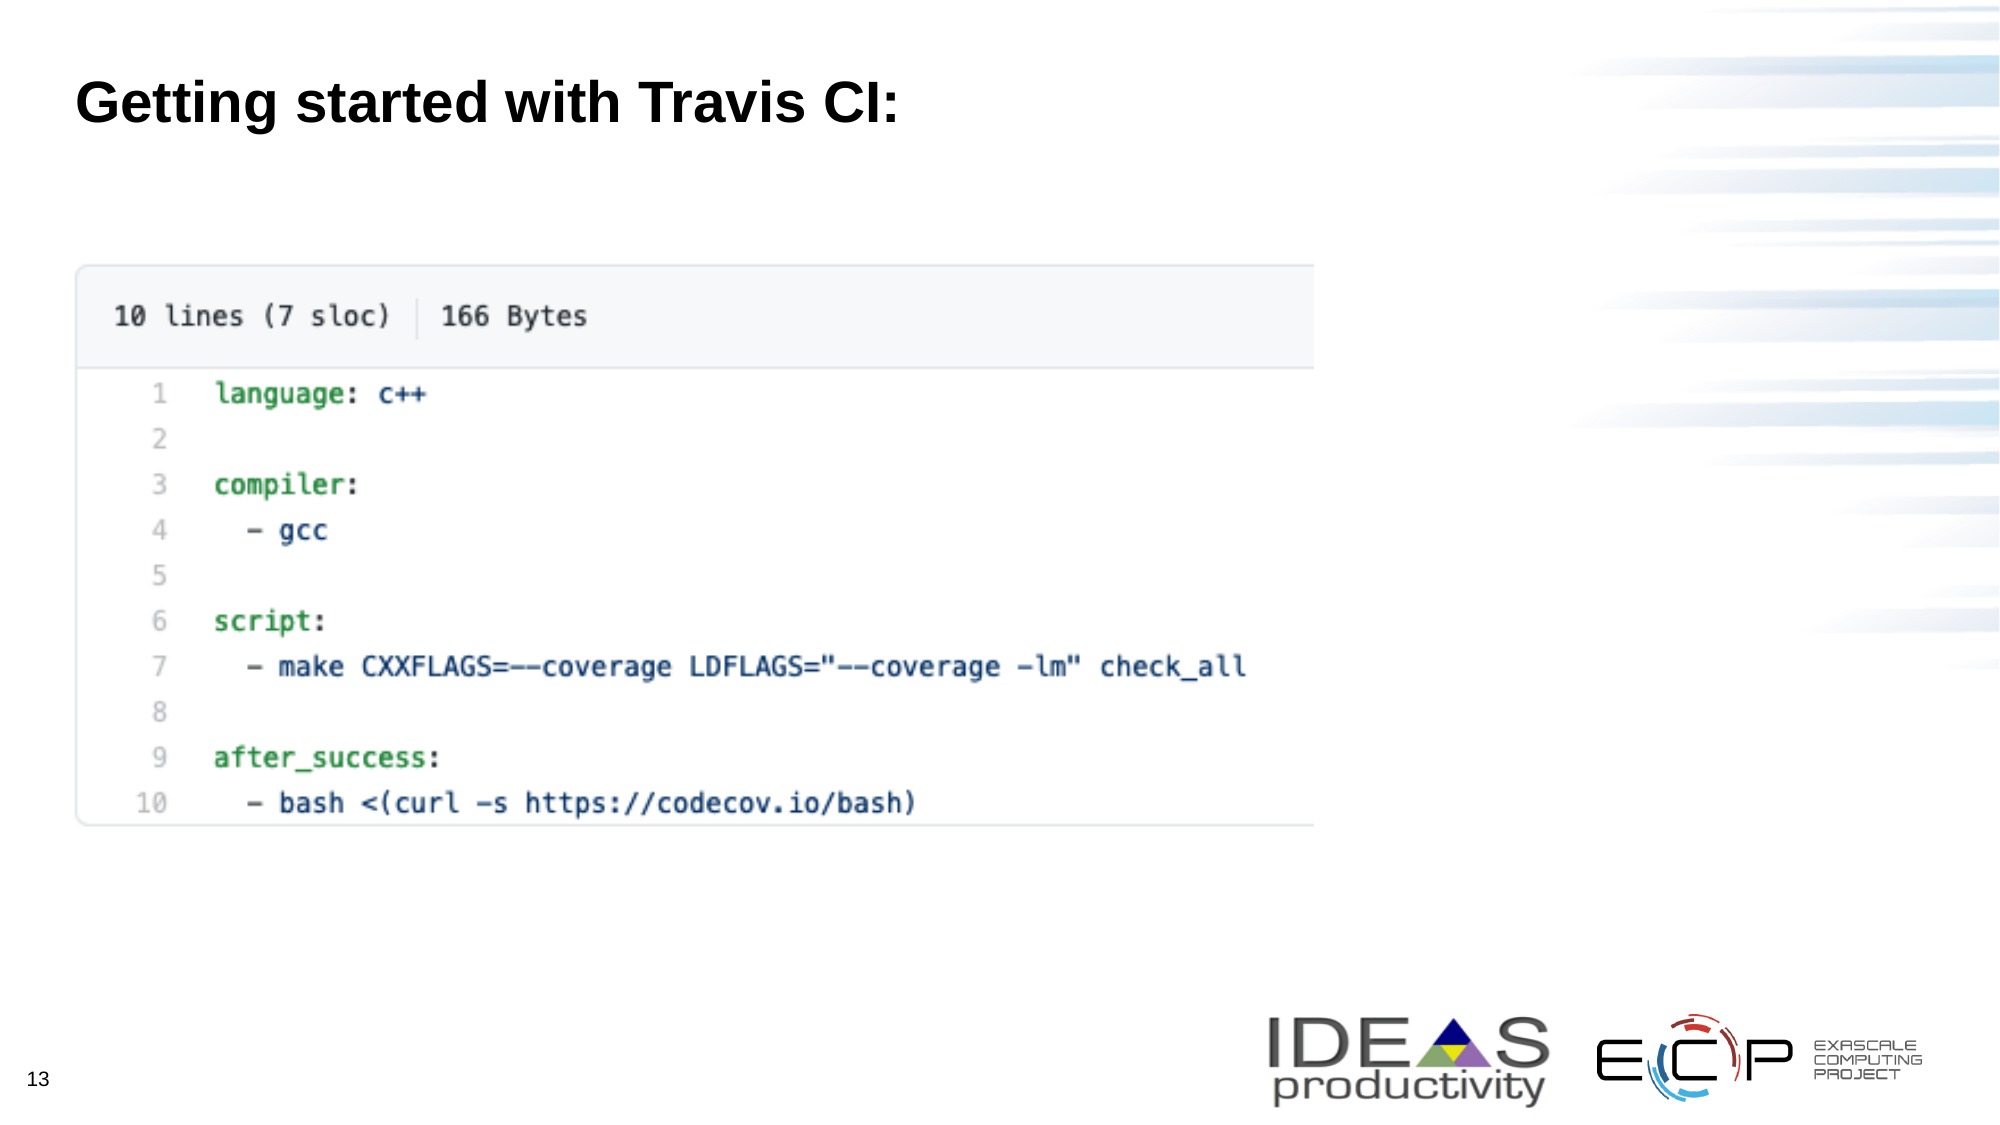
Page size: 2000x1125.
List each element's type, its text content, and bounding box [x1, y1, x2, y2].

picture [45, 249, 1314, 877]
picture [1257, 1009, 1560, 1115]
picture [1531, 0, 2000, 669]
title Getting started with Travis CI: [59, 67, 1927, 218]
picture [1597, 1014, 1922, 1102]
